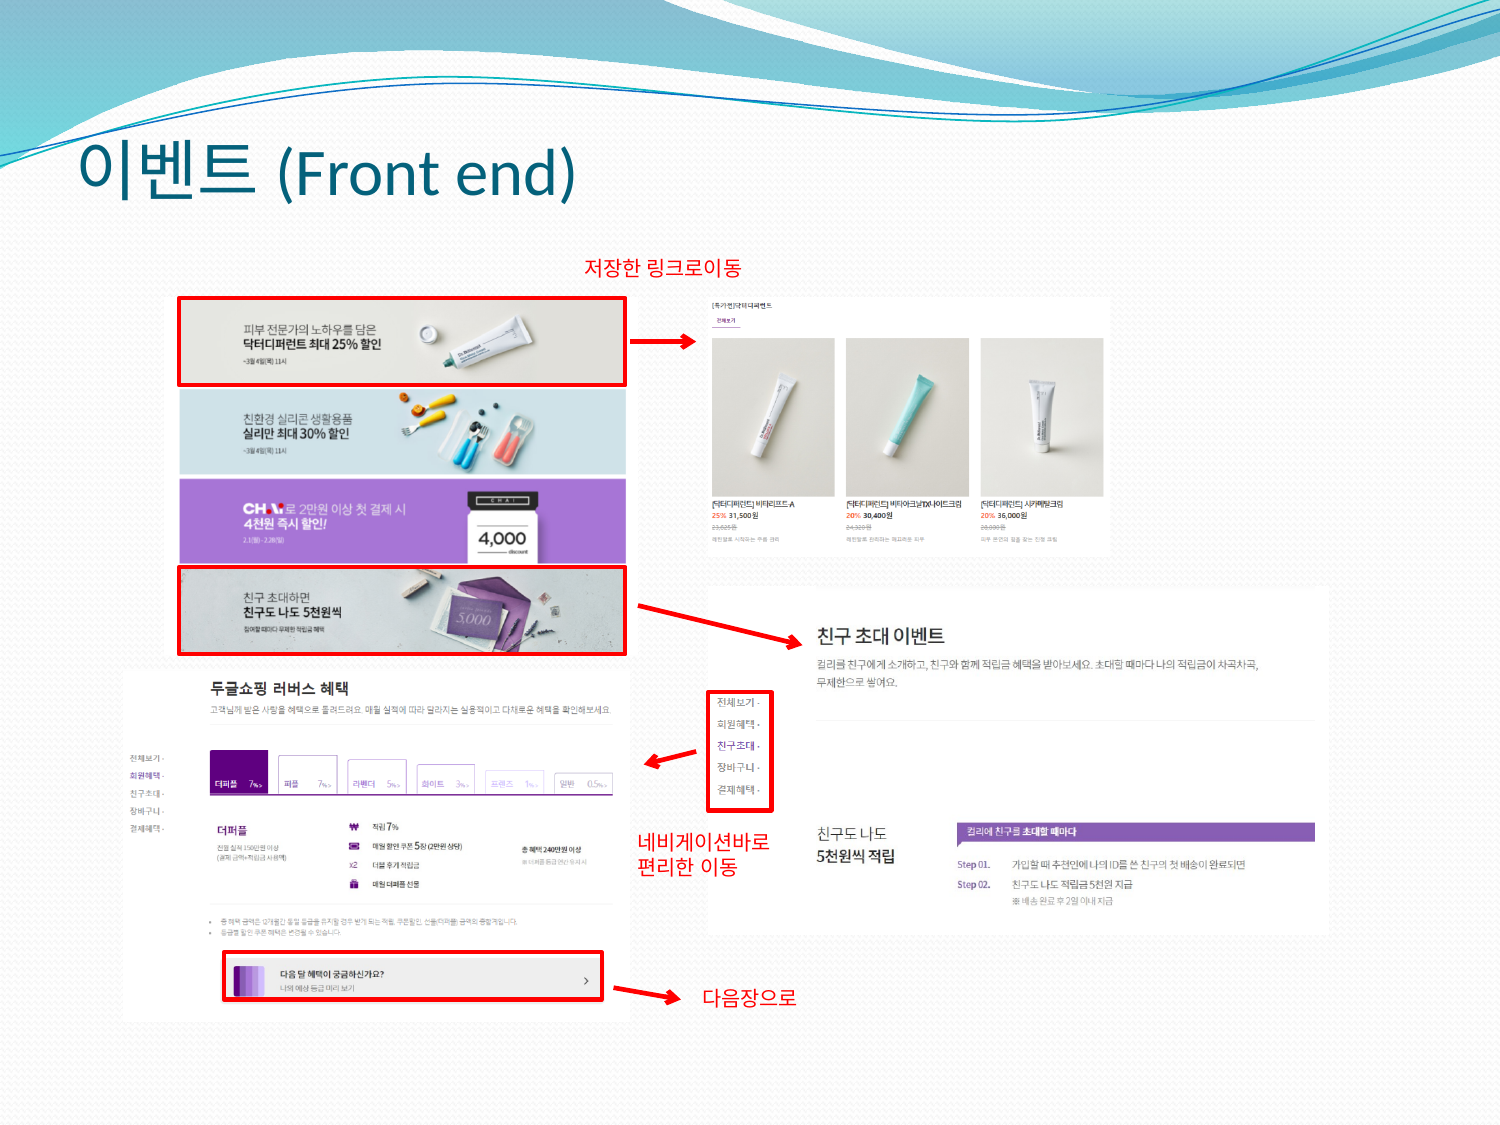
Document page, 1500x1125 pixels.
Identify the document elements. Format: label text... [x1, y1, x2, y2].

title 이벤트(Front end) [75, 101, 1425, 209]
text_box 네비게이션바로 편리한 이동 [637, 822, 700, 887]
text_box 다음장으로 [687, 978, 1063, 1018]
picture [707, 297, 1110, 558]
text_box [613, 987, 682, 1000]
text_box 저장한 링크로이동 [552, 244, 774, 292]
picture [707, 585, 1329, 935]
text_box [637, 605, 803, 646]
picture [123, 668, 631, 1022]
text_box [643, 751, 697, 765]
picture [164, 297, 639, 655]
